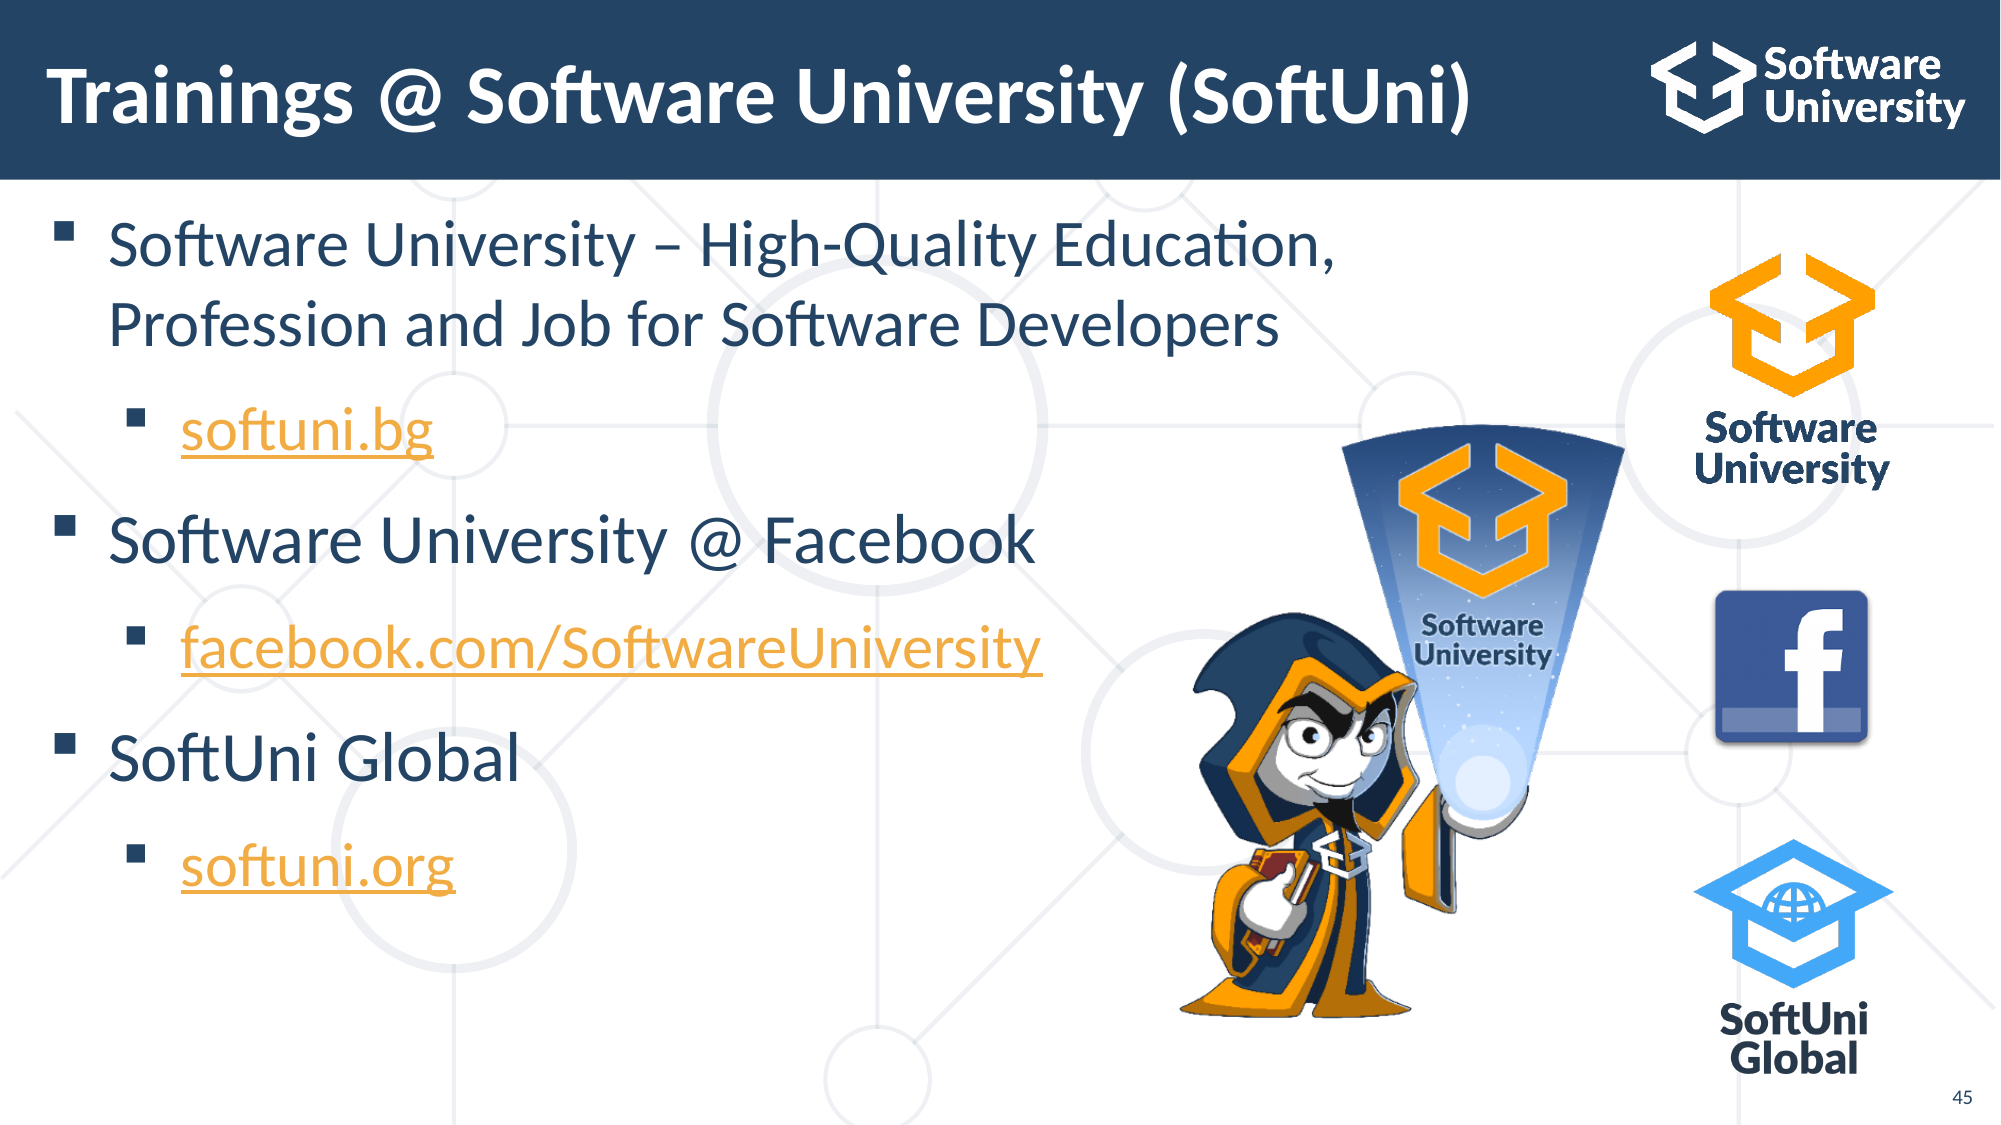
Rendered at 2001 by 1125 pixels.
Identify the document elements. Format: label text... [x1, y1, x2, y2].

list Software University – High-Quality Education, Profession and Job for Software Developers softuni.bg Software University @ Facebook facebook.com/SoftwareUniversity SoftUni Global softuni.org [31, 193, 1458, 1094]
picture [1693, 839, 1894, 1074]
title Trainings @ Software University (SoftUni) [28, 17, 1627, 163]
picture [1651, 41, 1966, 134]
text_box 45 [1927, 1067, 1989, 1117]
picture [1709, 584, 1874, 752]
picture [1458, 423, 1627, 1020]
picture [1693, 253, 1890, 496]
